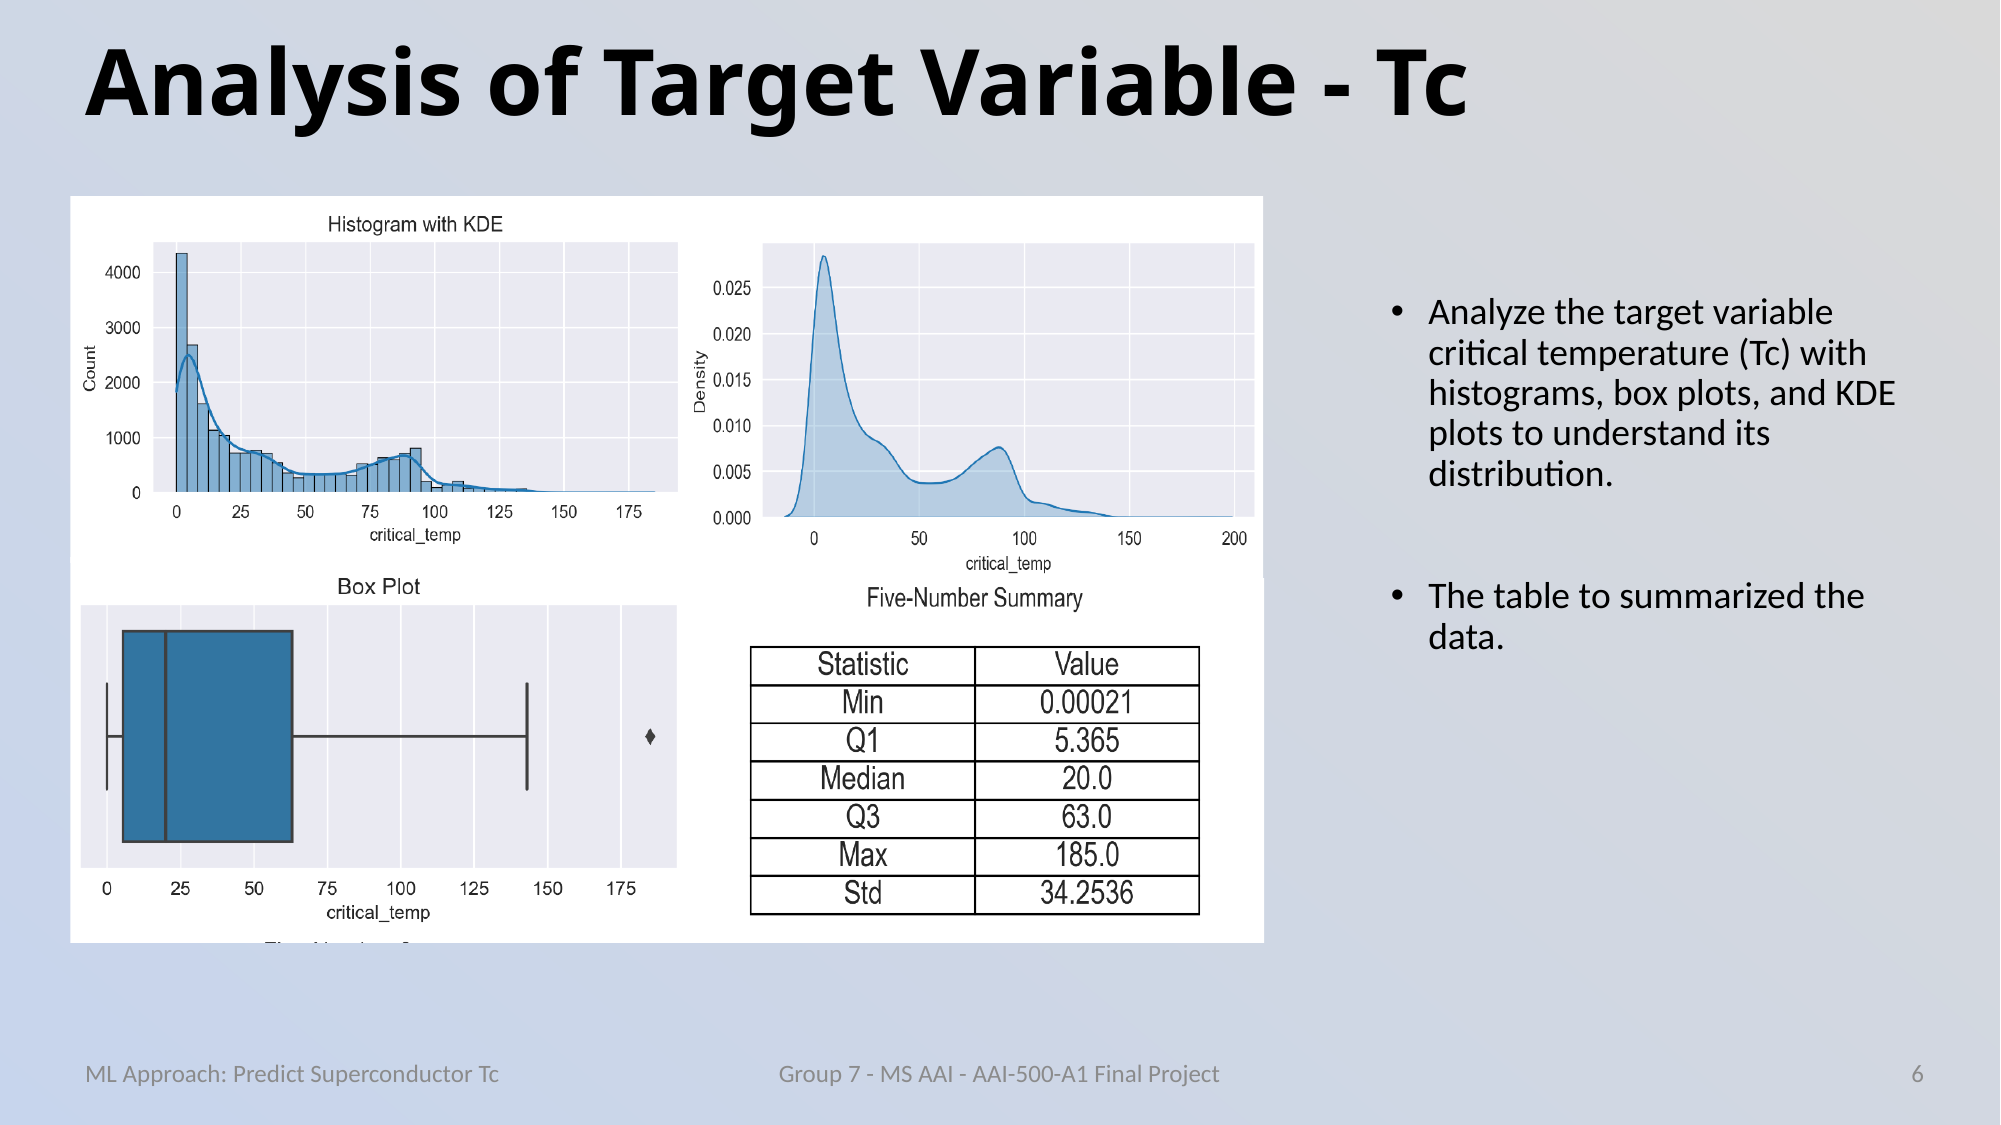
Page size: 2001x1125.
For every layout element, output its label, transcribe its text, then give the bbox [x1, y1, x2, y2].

footer Group 7 - MS AAI - AAI-500-A1 Final Project [662, 1042, 1338, 1103]
title Analysis of Target Variable - Tc [70, 22, 1940, 150]
slide_number ML Approach: Predict Superconductor Tc [70, 1042, 521, 1103]
slide_number 6 [1489, 1042, 1940, 1103]
list Analyze the target variable critical temperature (Tc​) with histograms, box plots, and KDE plots to understand its distribution. The table to summarized the data. [1375, 284, 1940, 873]
picture [70, 196, 1265, 943]
